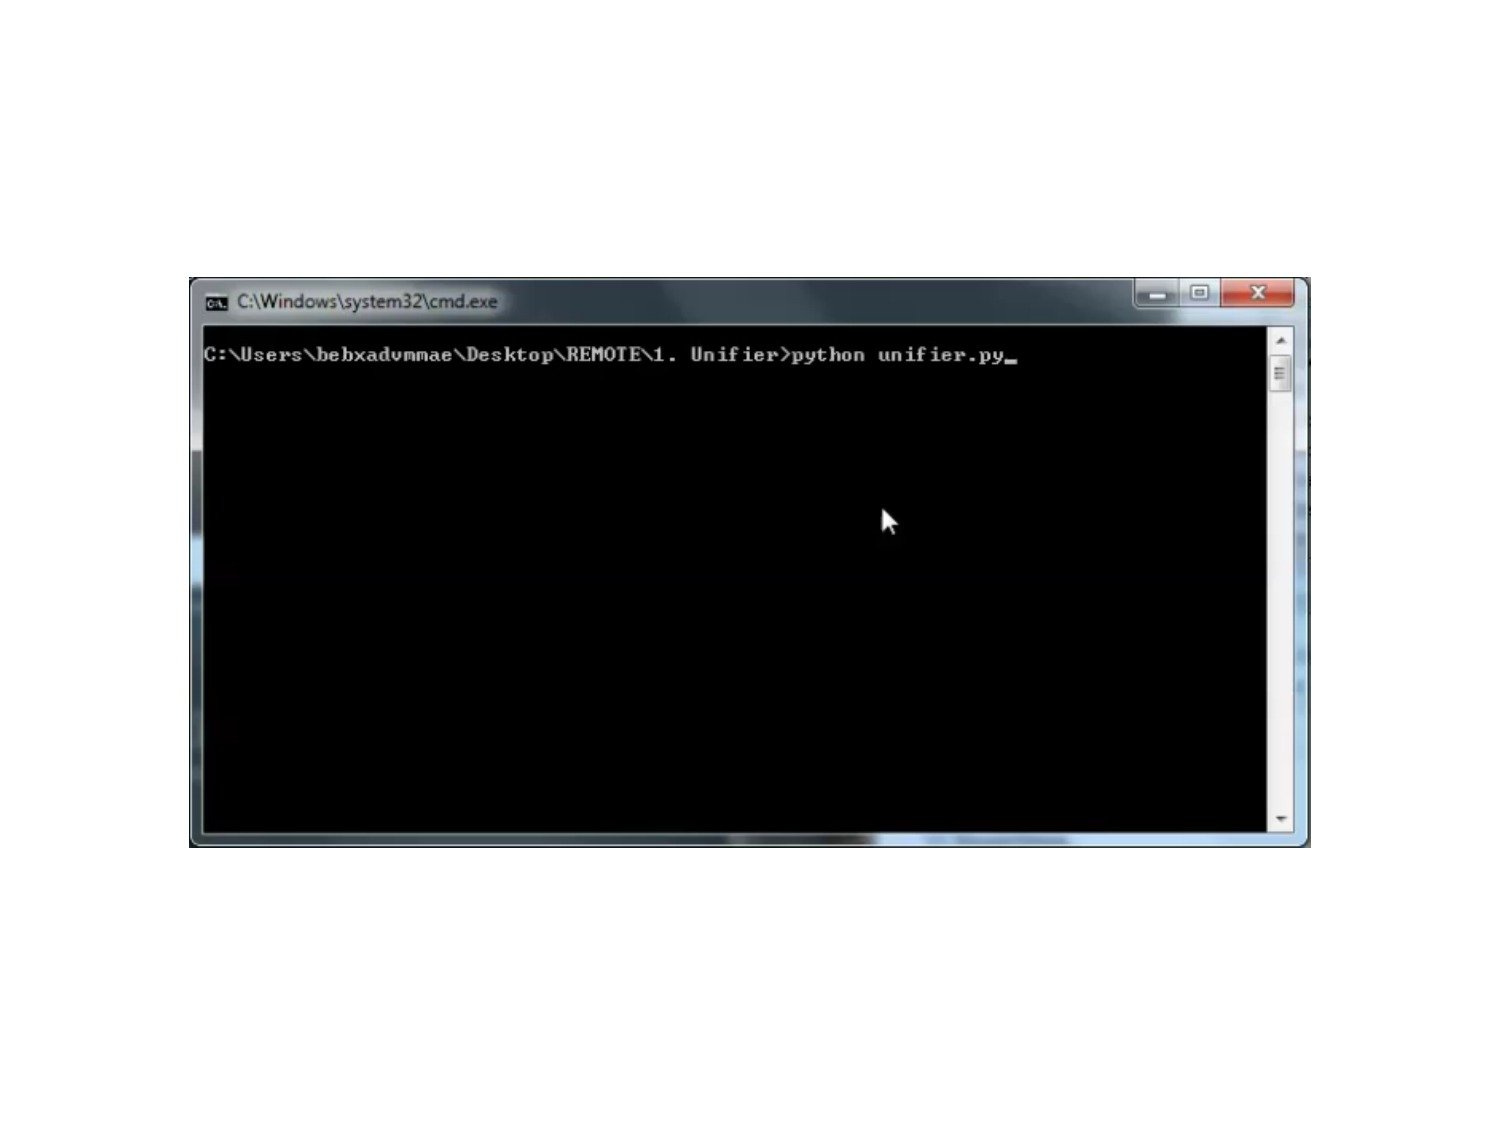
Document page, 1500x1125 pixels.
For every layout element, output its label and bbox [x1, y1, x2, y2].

text_box [188, 276, 1312, 849]
